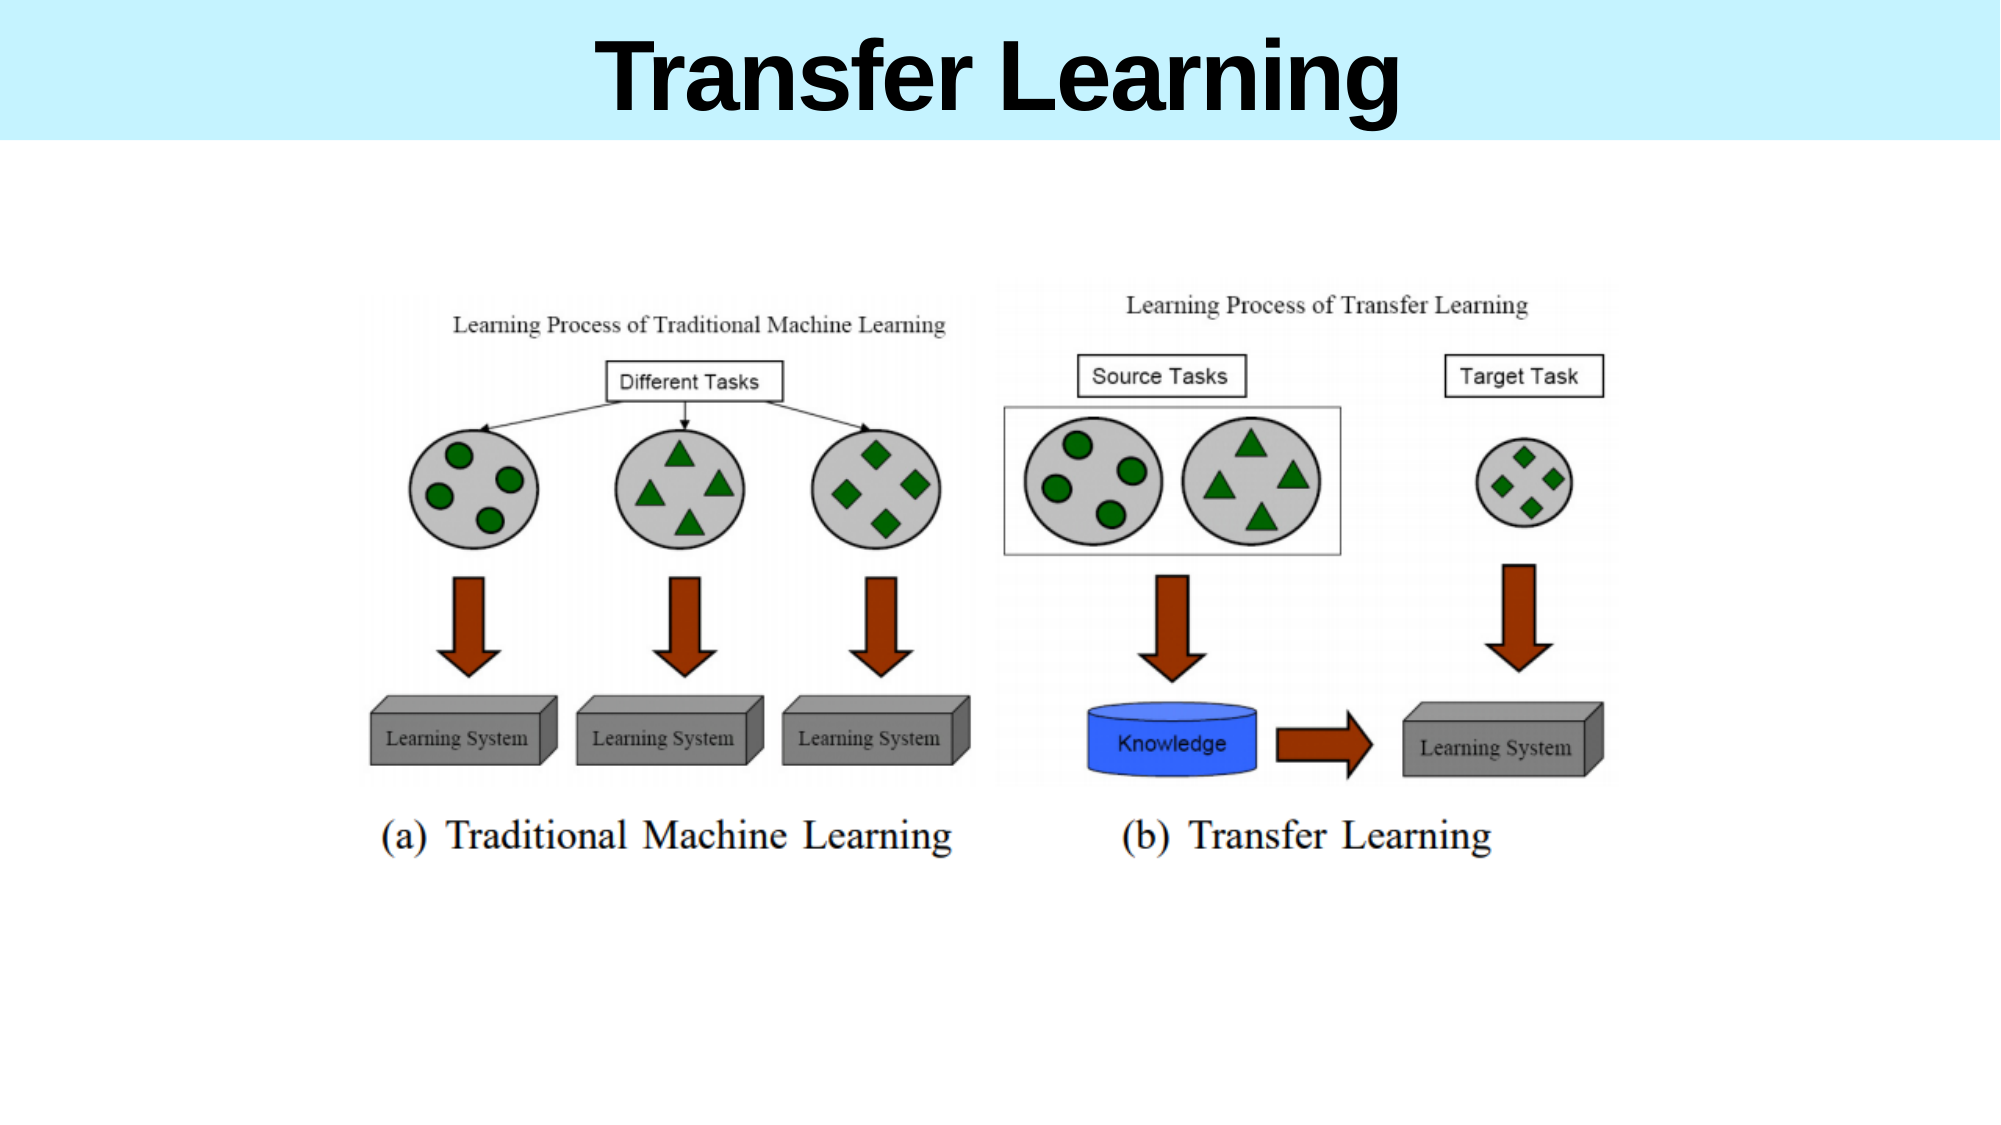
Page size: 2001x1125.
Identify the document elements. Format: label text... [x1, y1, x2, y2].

text_box Transfer Learning [0, 0, 2000, 141]
picture [308, 237, 1692, 888]
